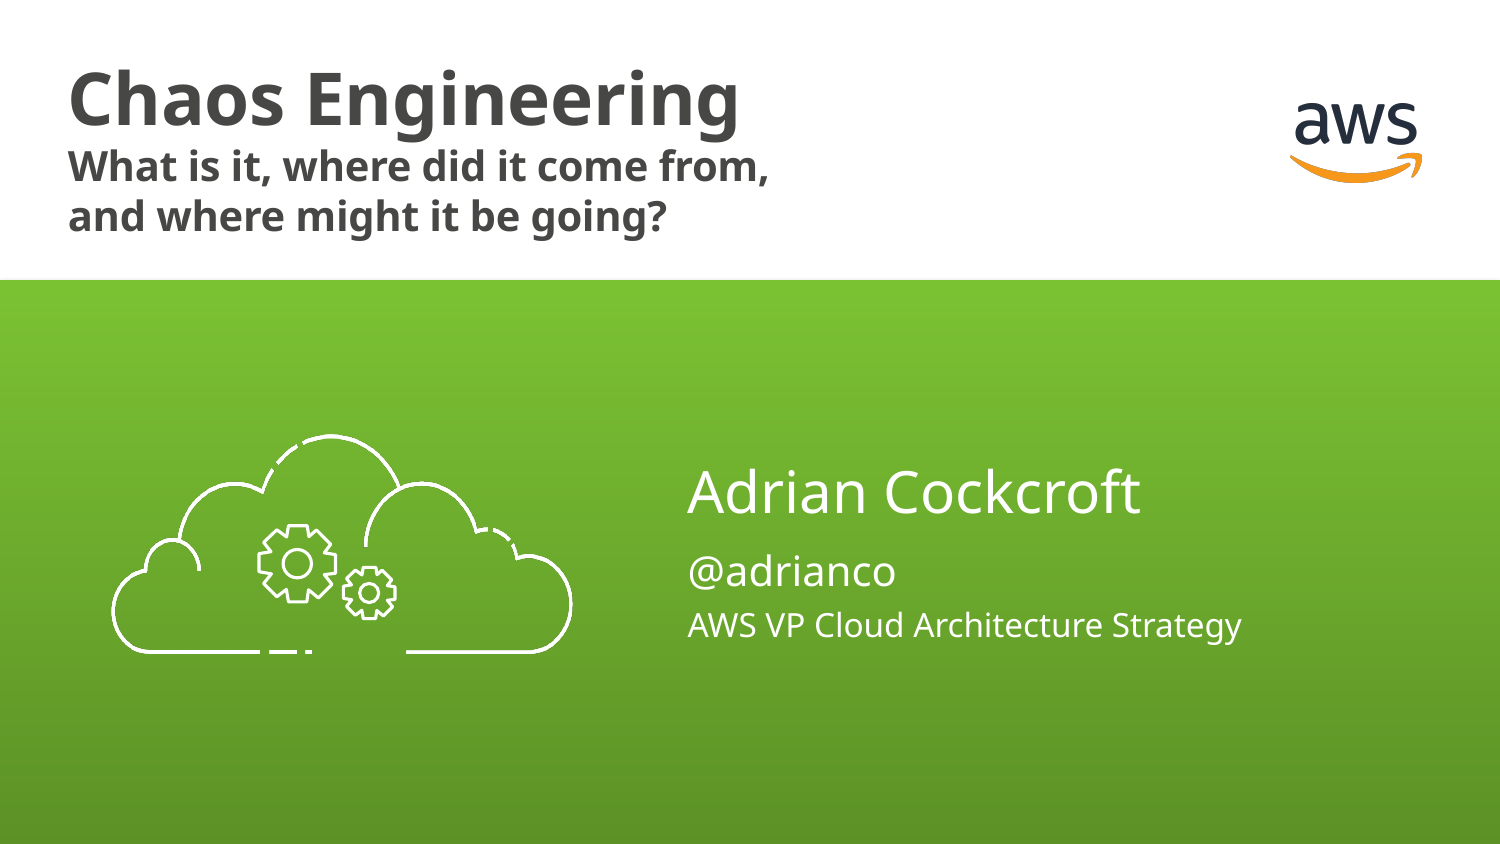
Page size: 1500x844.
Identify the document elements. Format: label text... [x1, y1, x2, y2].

text_box Adrian Cockcroft @adrianco AWS VP Cloud Architecture Strategy [672, 455, 1286, 703]
text_box [0, 280, 1500, 844]
picture [110, 434, 574, 654]
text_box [343, 567, 396, 619]
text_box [258, 525, 336, 603]
text_box Chaos Engineering What is it, where did it come from, and where might it be going? [53, 44, 887, 146]
picture [1290, 103, 1423, 183]
